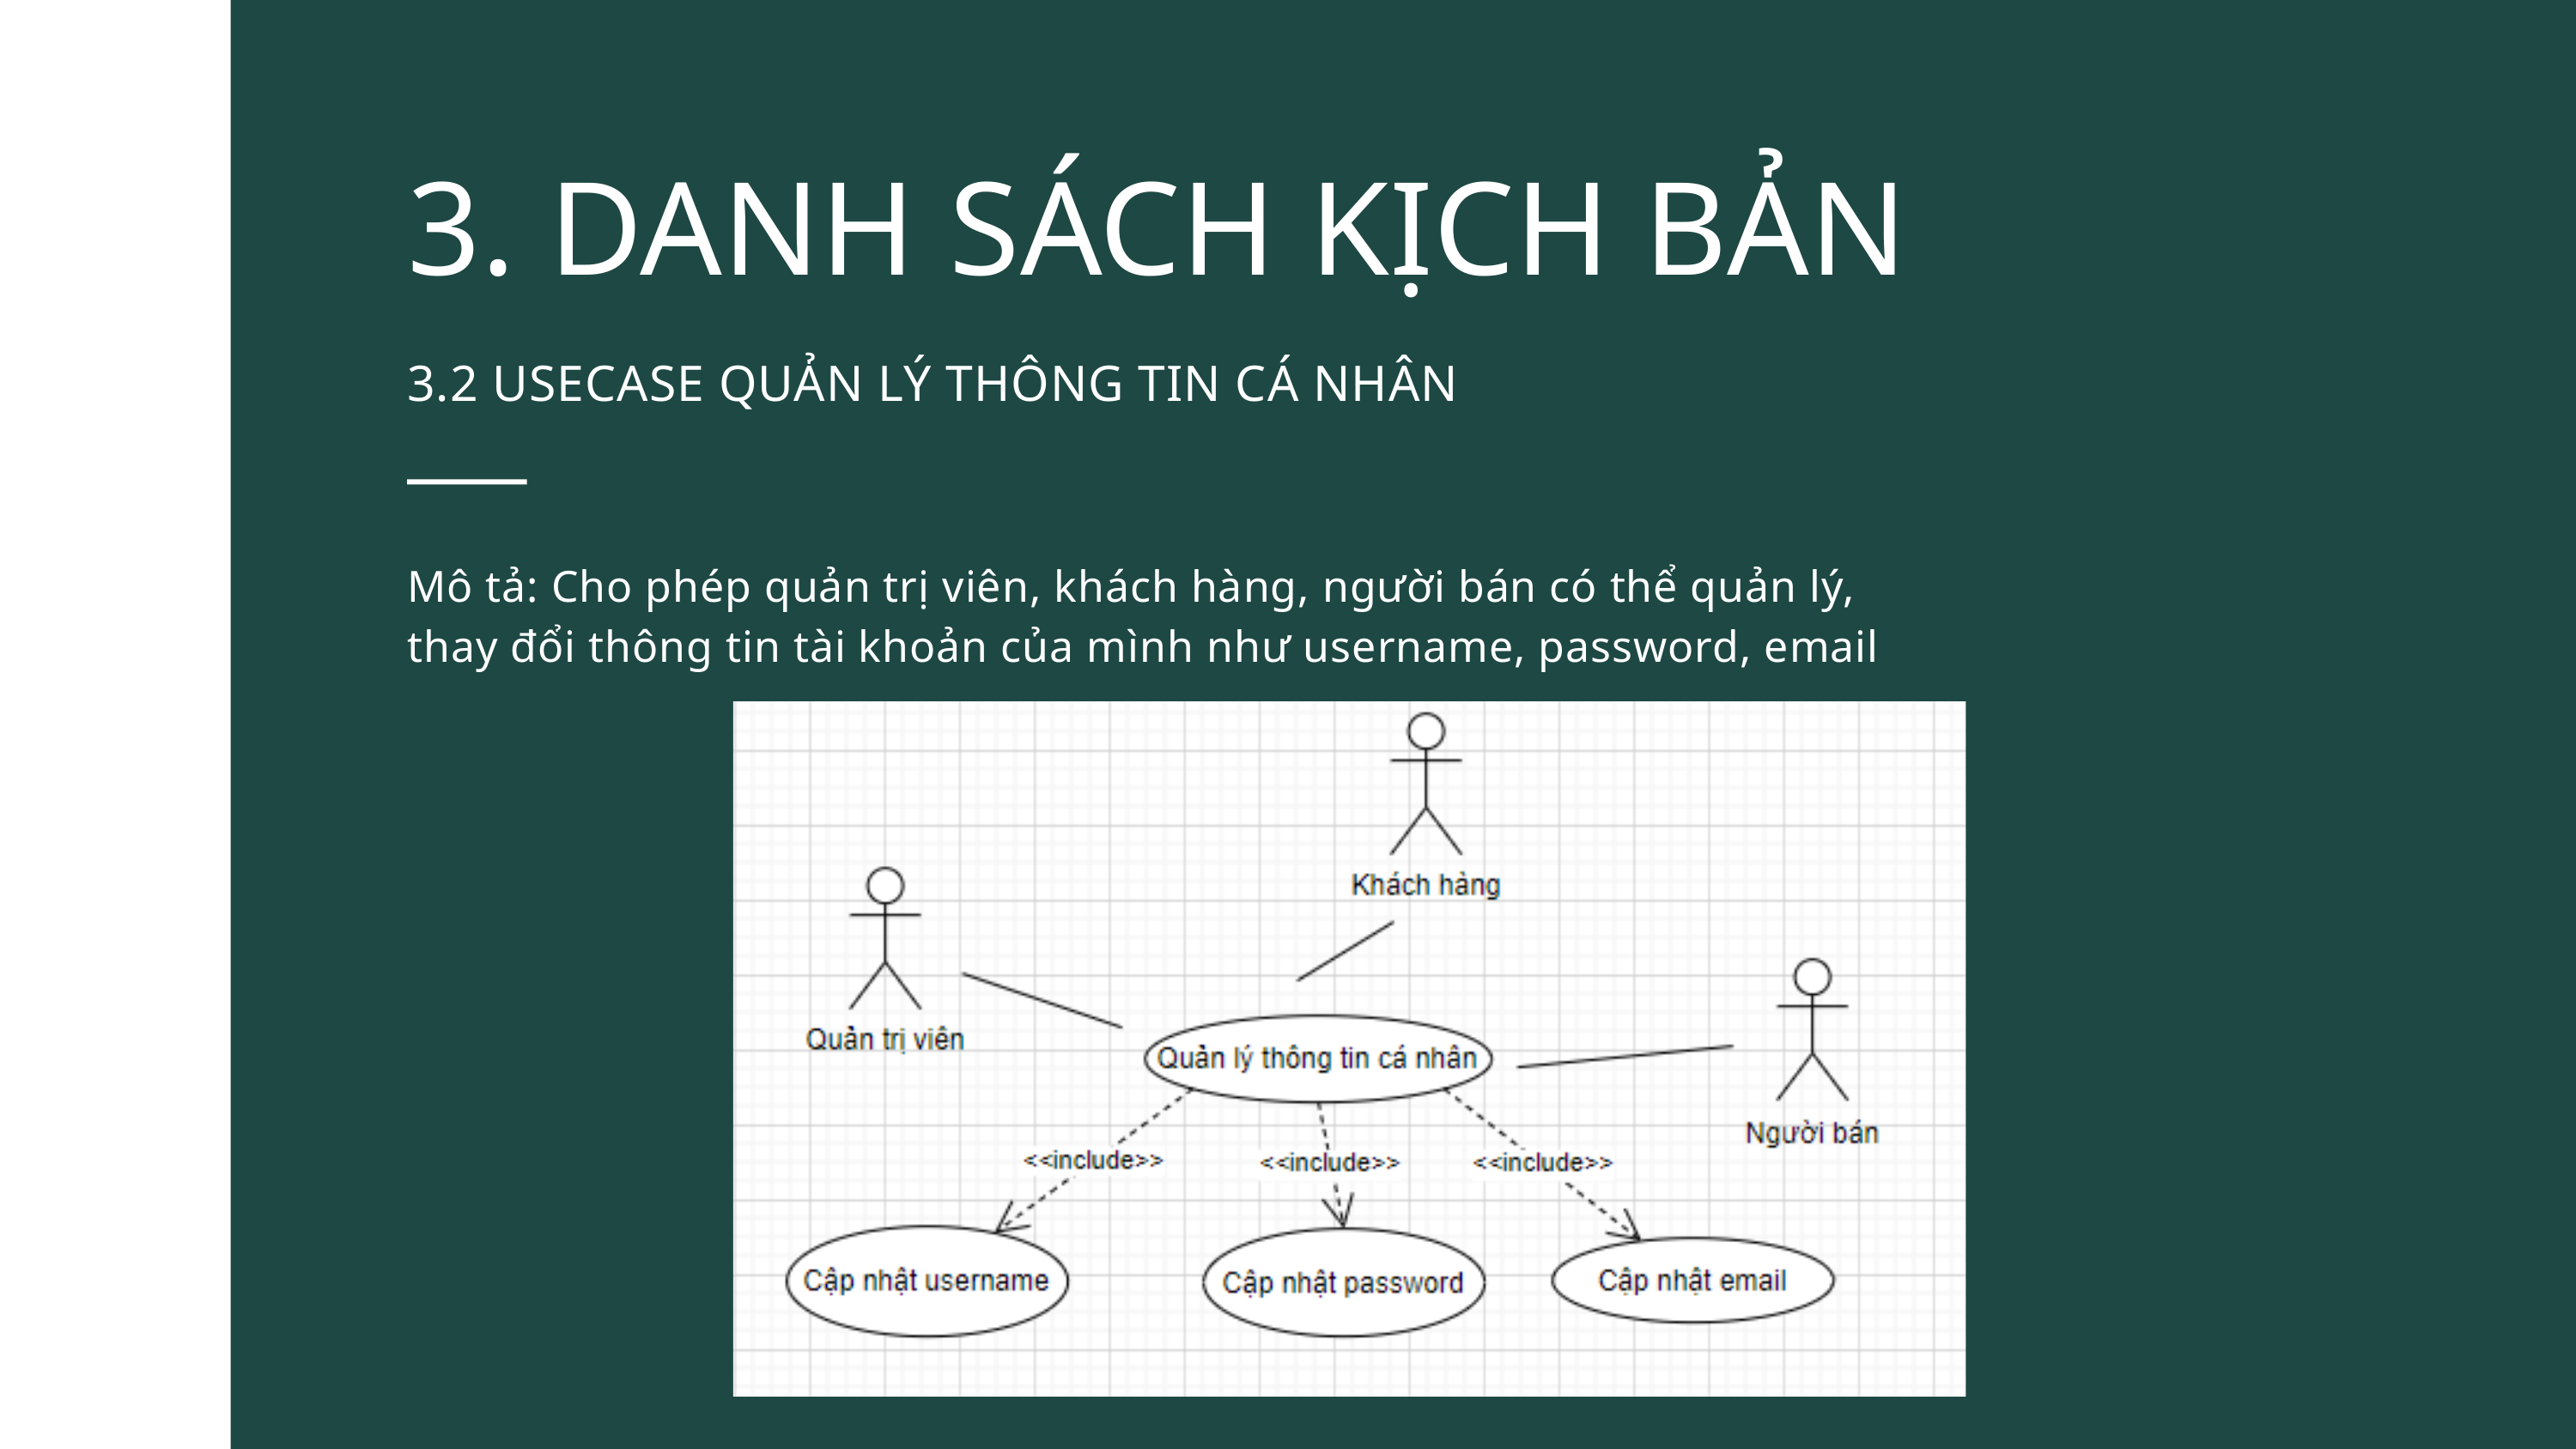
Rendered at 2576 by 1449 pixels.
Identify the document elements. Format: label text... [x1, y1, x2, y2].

text_box [732, 701, 1966, 1397]
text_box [407, 348, 1911, 724]
text_box 3. DANH SÁCH KỊCH BẢN [407, 146, 2292, 301]
text_box [0, 0, 231, 1449]
